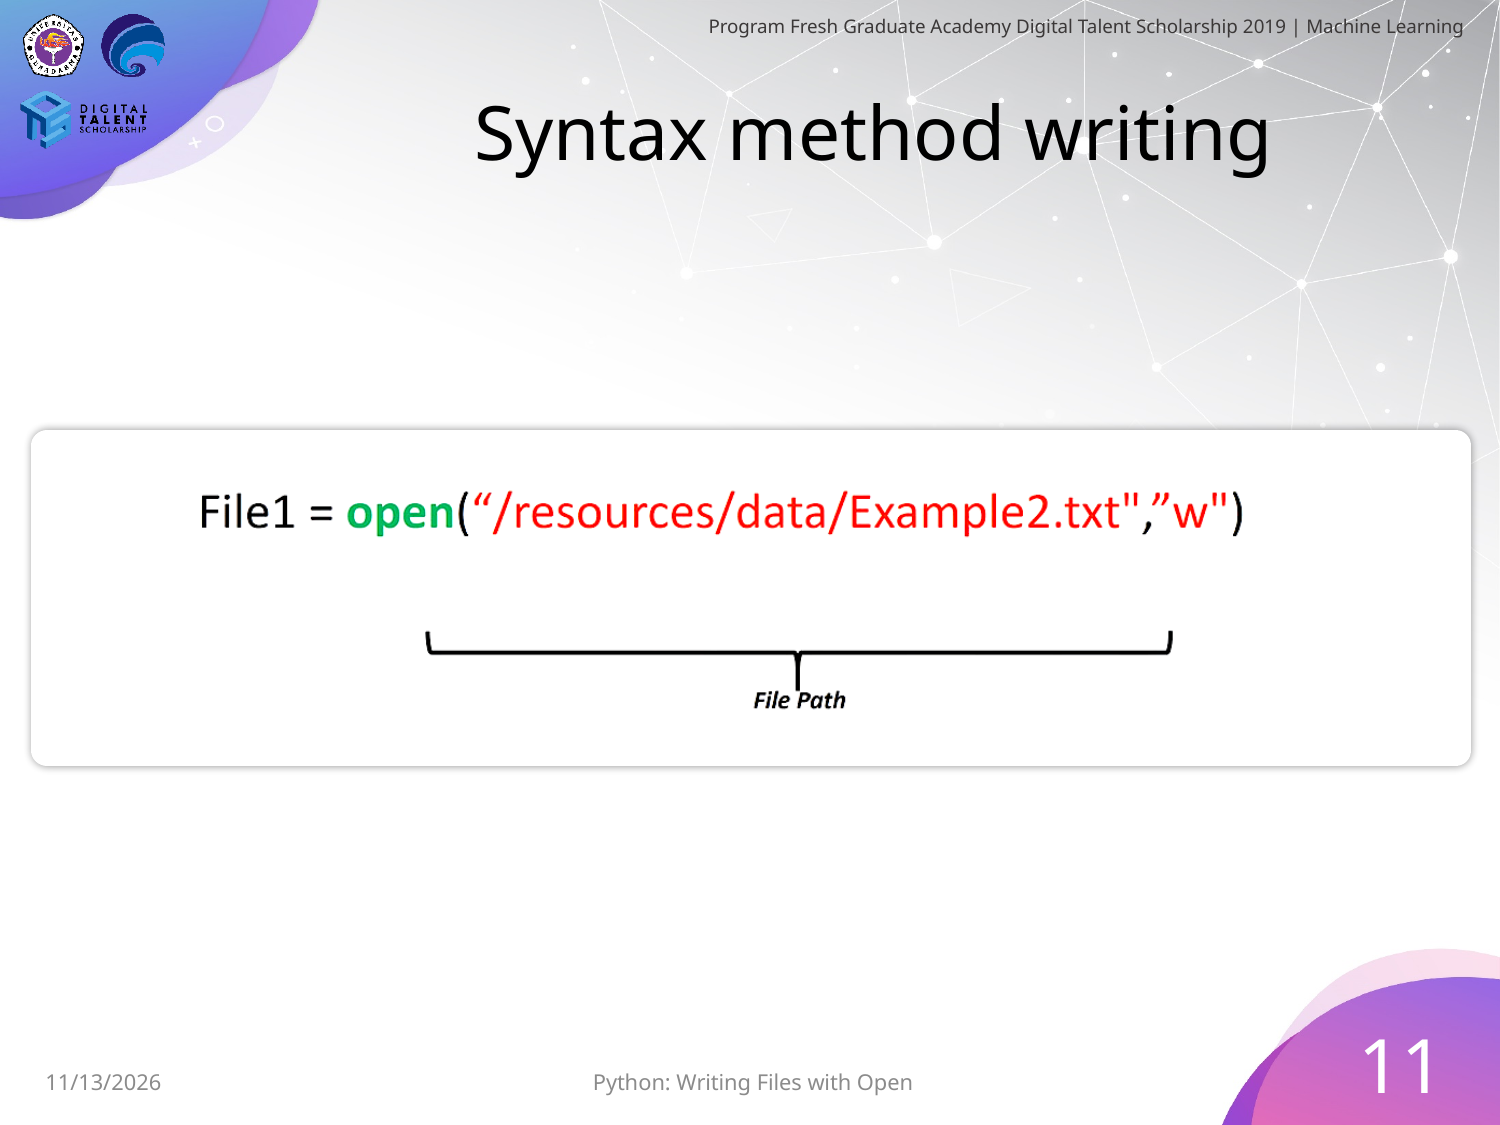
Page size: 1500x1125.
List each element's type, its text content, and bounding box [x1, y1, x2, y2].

slide_number 11 [1327, 1025, 1477, 1115]
footer Python: Writing Files with Open [386, 1053, 1121, 1114]
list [62, 461, 1441, 735]
title Syntax method writing [271, 66, 1477, 207]
picture [0, 0, 1500, 1125]
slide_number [30, 1053, 272, 1114]
